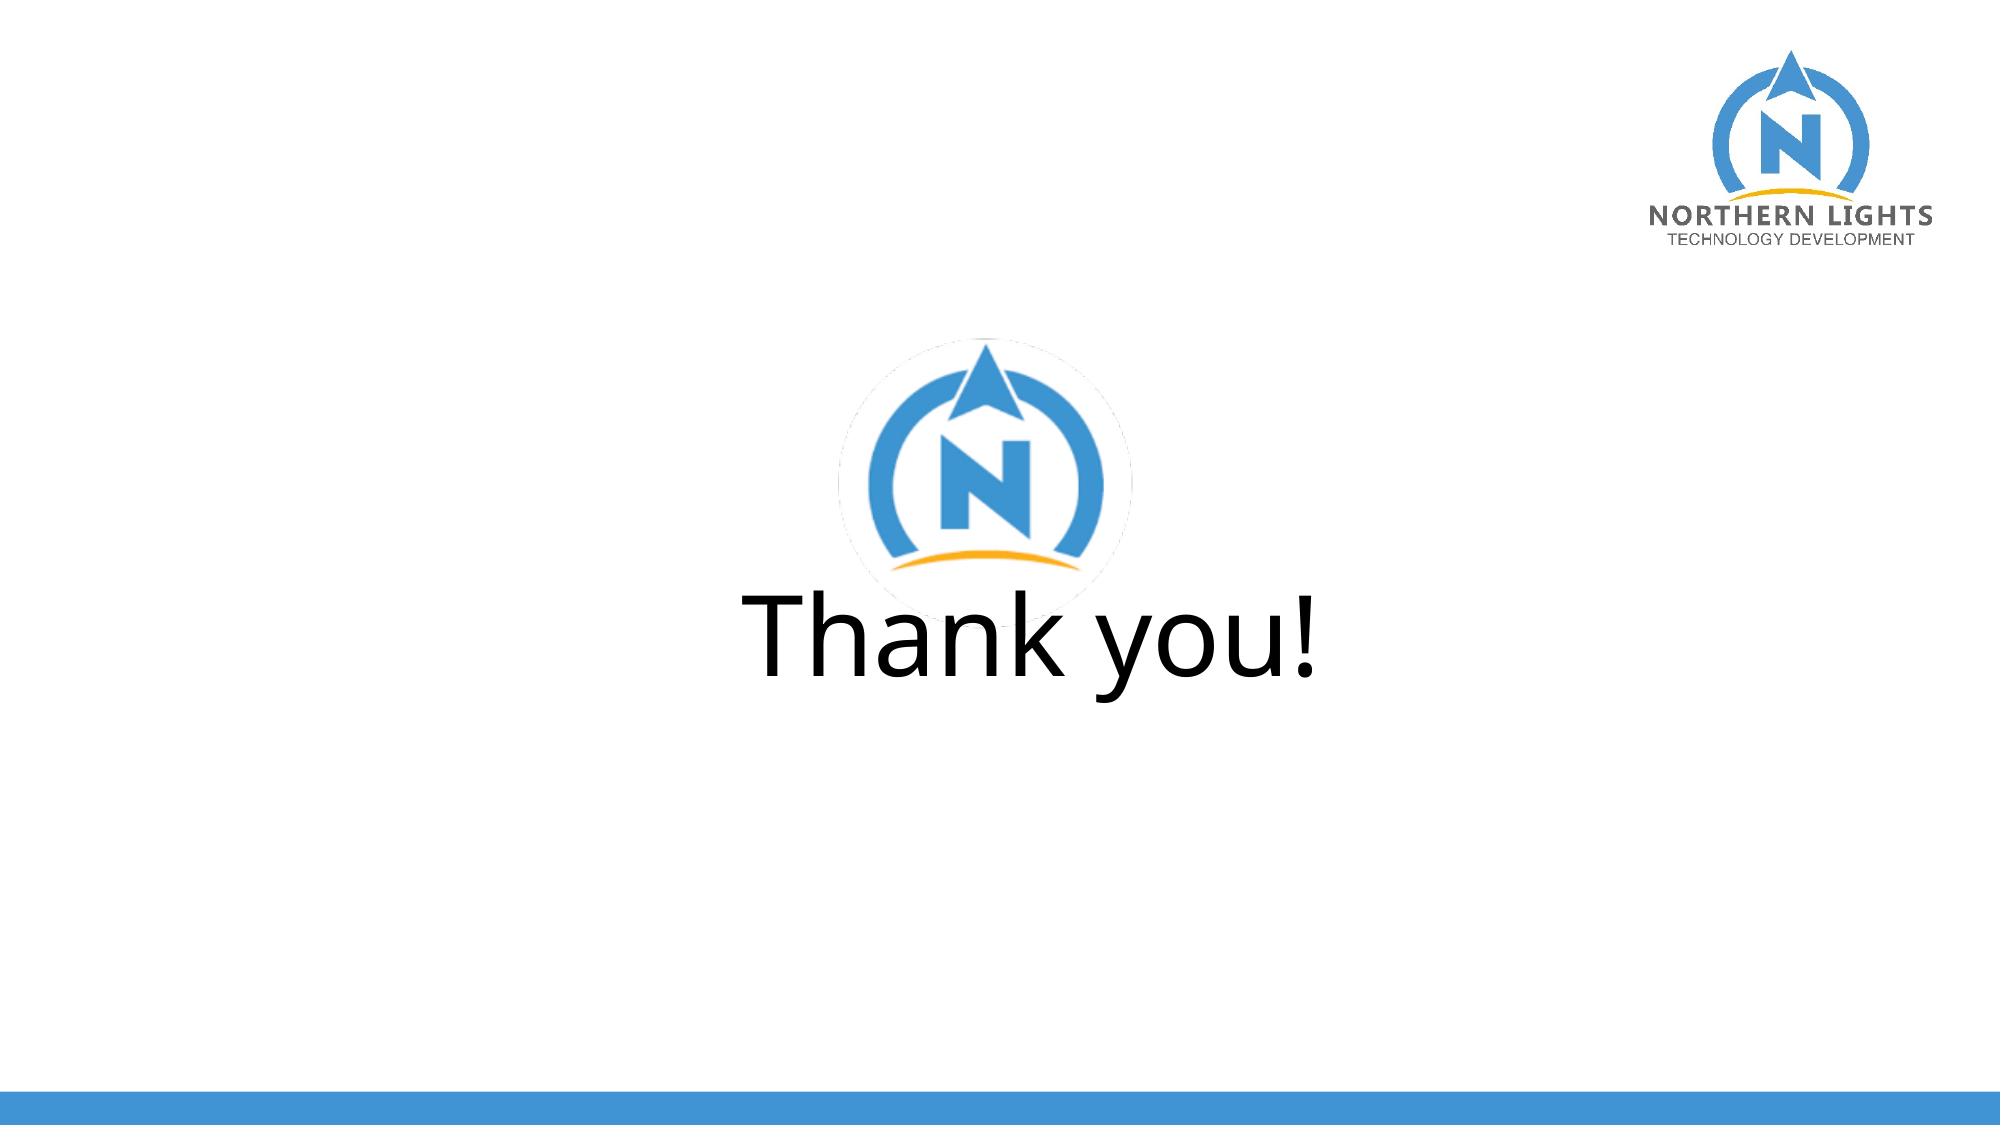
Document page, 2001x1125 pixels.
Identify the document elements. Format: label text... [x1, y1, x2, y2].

picture [837, 333, 1137, 633]
picture [1614, 33, 1964, 266]
text_box Thank you! [577, 556, 1336, 707]
